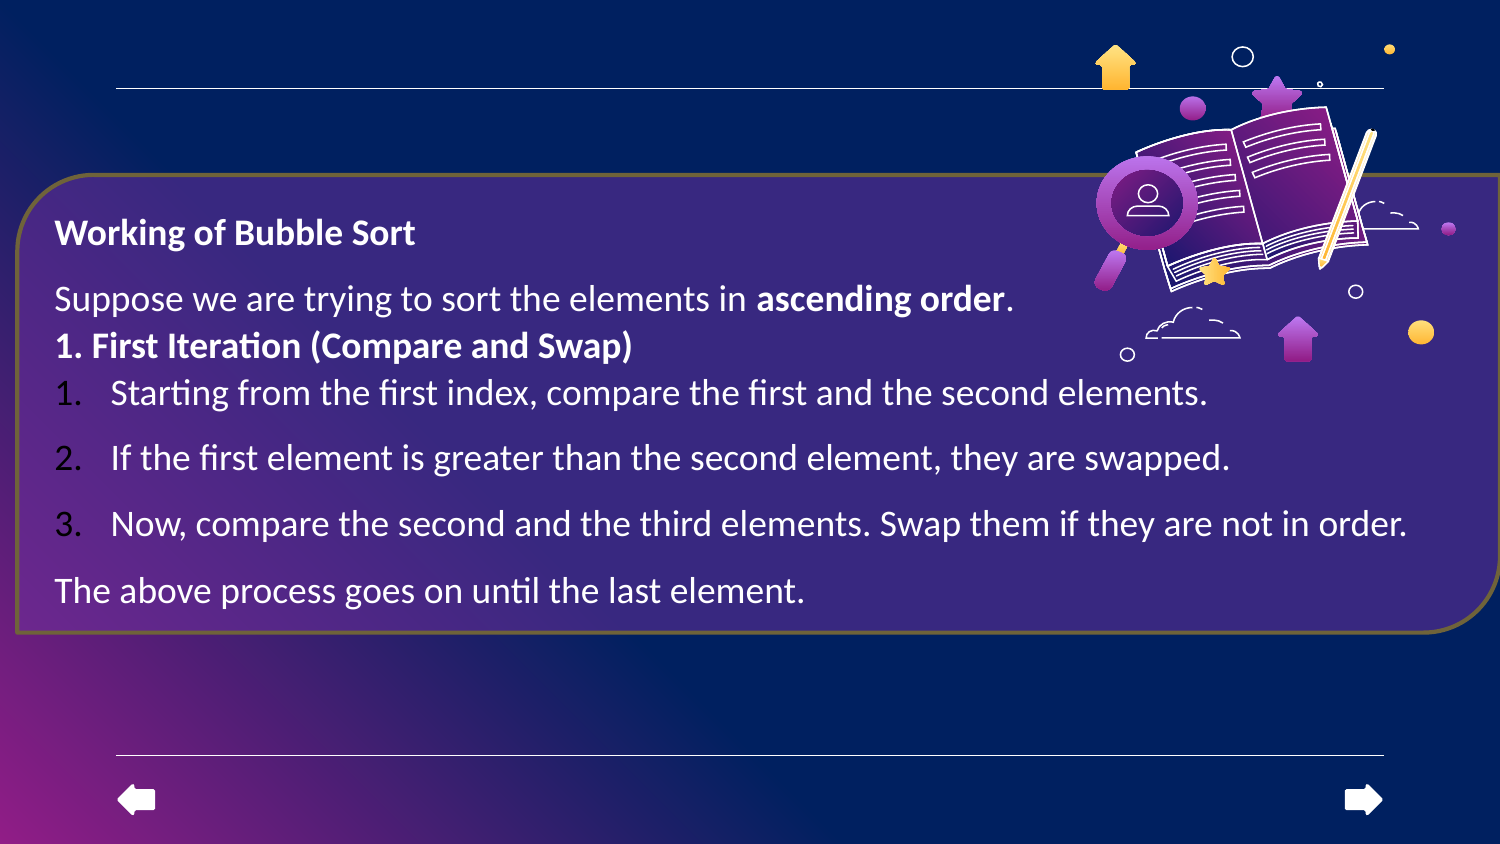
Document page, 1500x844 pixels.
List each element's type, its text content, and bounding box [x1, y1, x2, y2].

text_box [1092, 44, 1456, 362]
text_box [117, 784, 156, 816]
text_box Working of Bubble Sort Suppose we are trying to sort the elements in ascending order. 1. First Iteration (Compare and Swap) Starting from the first index, compare the first and the second elements. If the first element is greater than the second element, they are swapped. Now, compare the second and the third elements. Swap them if they are not in order. The above process goes on until the last element. [15, 172, 1500, 635]
text_box [1344, 784, 1383, 816]
